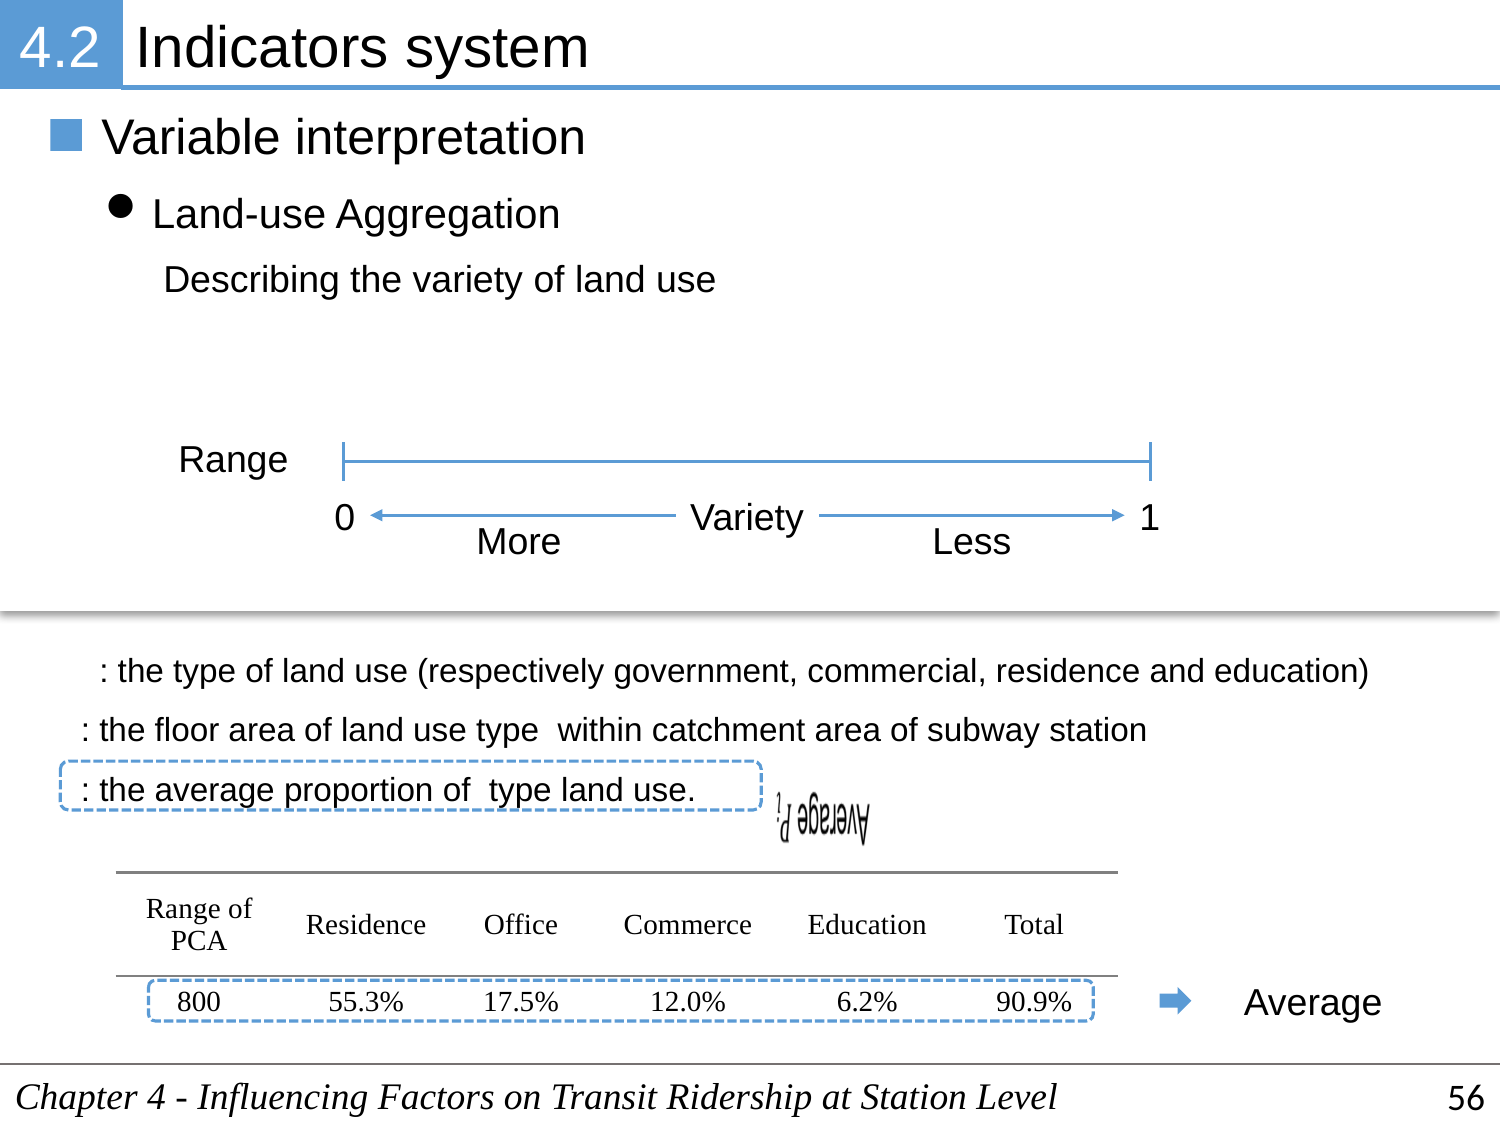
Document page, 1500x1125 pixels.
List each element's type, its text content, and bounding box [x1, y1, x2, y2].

text_box Describing the variety of land use [148, 248, 956, 308]
text_box [147, 979, 1095, 1022]
table_cell 90.9% [951, 977, 1118, 1028]
slide_number 56 [1162, 1065, 1500, 1125]
table_header Total [951, 874, 1118, 975]
table_header Education [784, 874, 951, 975]
table_cell 800 [116, 977, 283, 1028]
text_box Land-use Aggregation [90, 178, 685, 244]
table_cell 12.0% [592, 1021, 784, 1028]
table_header Commerce [592, 874, 784, 975]
table_cell 17.5% [450, 1021, 592, 1028]
picture [761, 756, 882, 877]
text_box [66, 317, 1436, 811]
text_box [0, 87, 1500, 612]
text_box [162, 427, 1176, 571]
table_header Office [450, 874, 592, 975]
table_header Residence [283, 874, 450, 975]
table_cell 6.2% [784, 1021, 951, 1028]
text_box [1158, 984, 1193, 1018]
table_header Range of PCA [116, 874, 283, 975]
text_box Indicators system [121, 1, 1500, 85]
table_cell 55.3% [283, 1021, 450, 1028]
text_box 4.2 [0, 0, 121, 87]
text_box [50, 96, 606, 173]
text_box Chapter 4 - Influencing Factors on Transit Ridership at Station Level [0, 1065, 1162, 1125]
text_box [59, 760, 66, 811]
